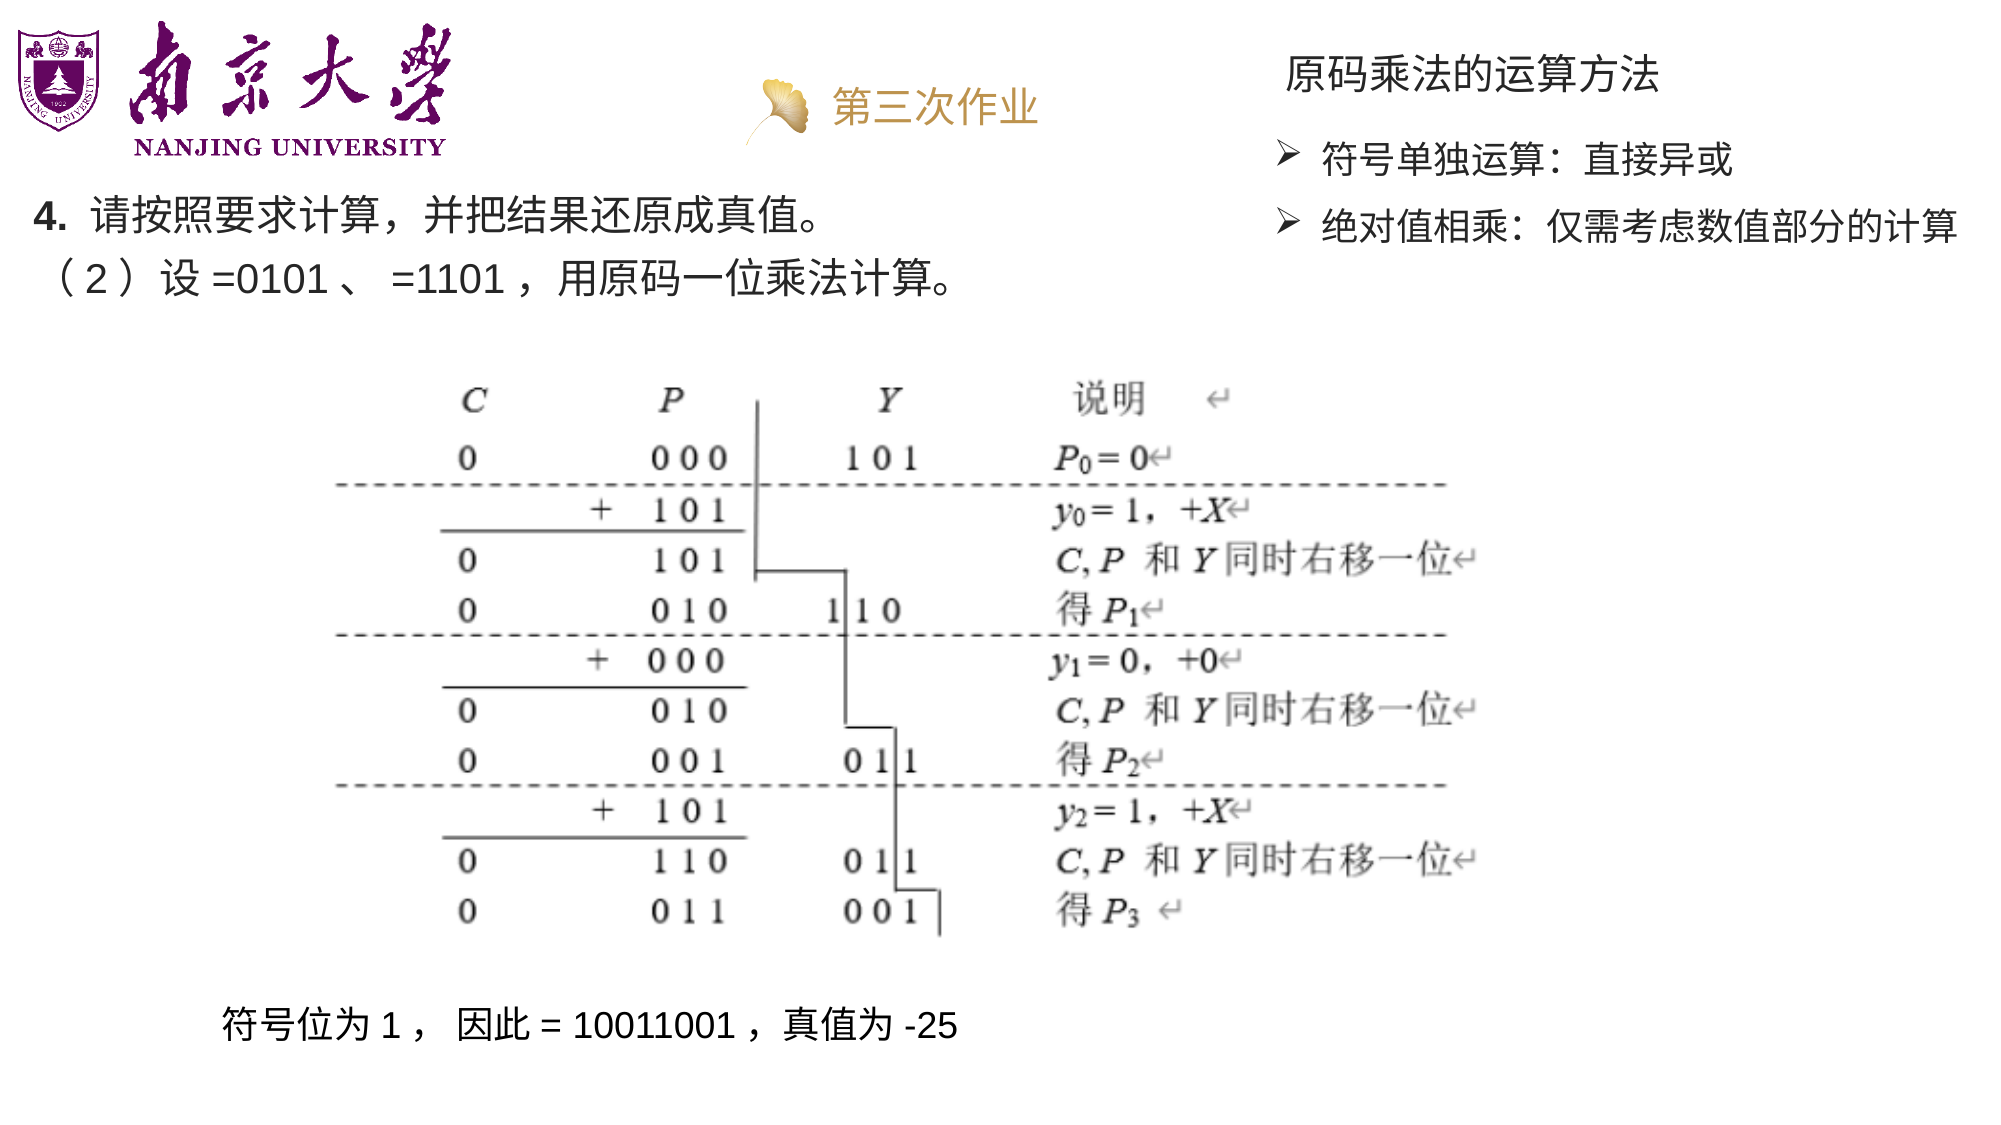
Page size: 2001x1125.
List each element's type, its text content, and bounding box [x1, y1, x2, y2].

text_box 原码乘法的运算方法 [1270, 27, 1677, 105]
picture [276, 367, 1783, 953]
picture [731, 64, 830, 169]
text_box 第三次作业 [816, 73, 1226, 139]
text_box 符号单独运算：直接异或 绝对值相乘：仅需考虑数值部分的计算 [1259, 105, 1987, 254]
picture [18, 21, 451, 160]
